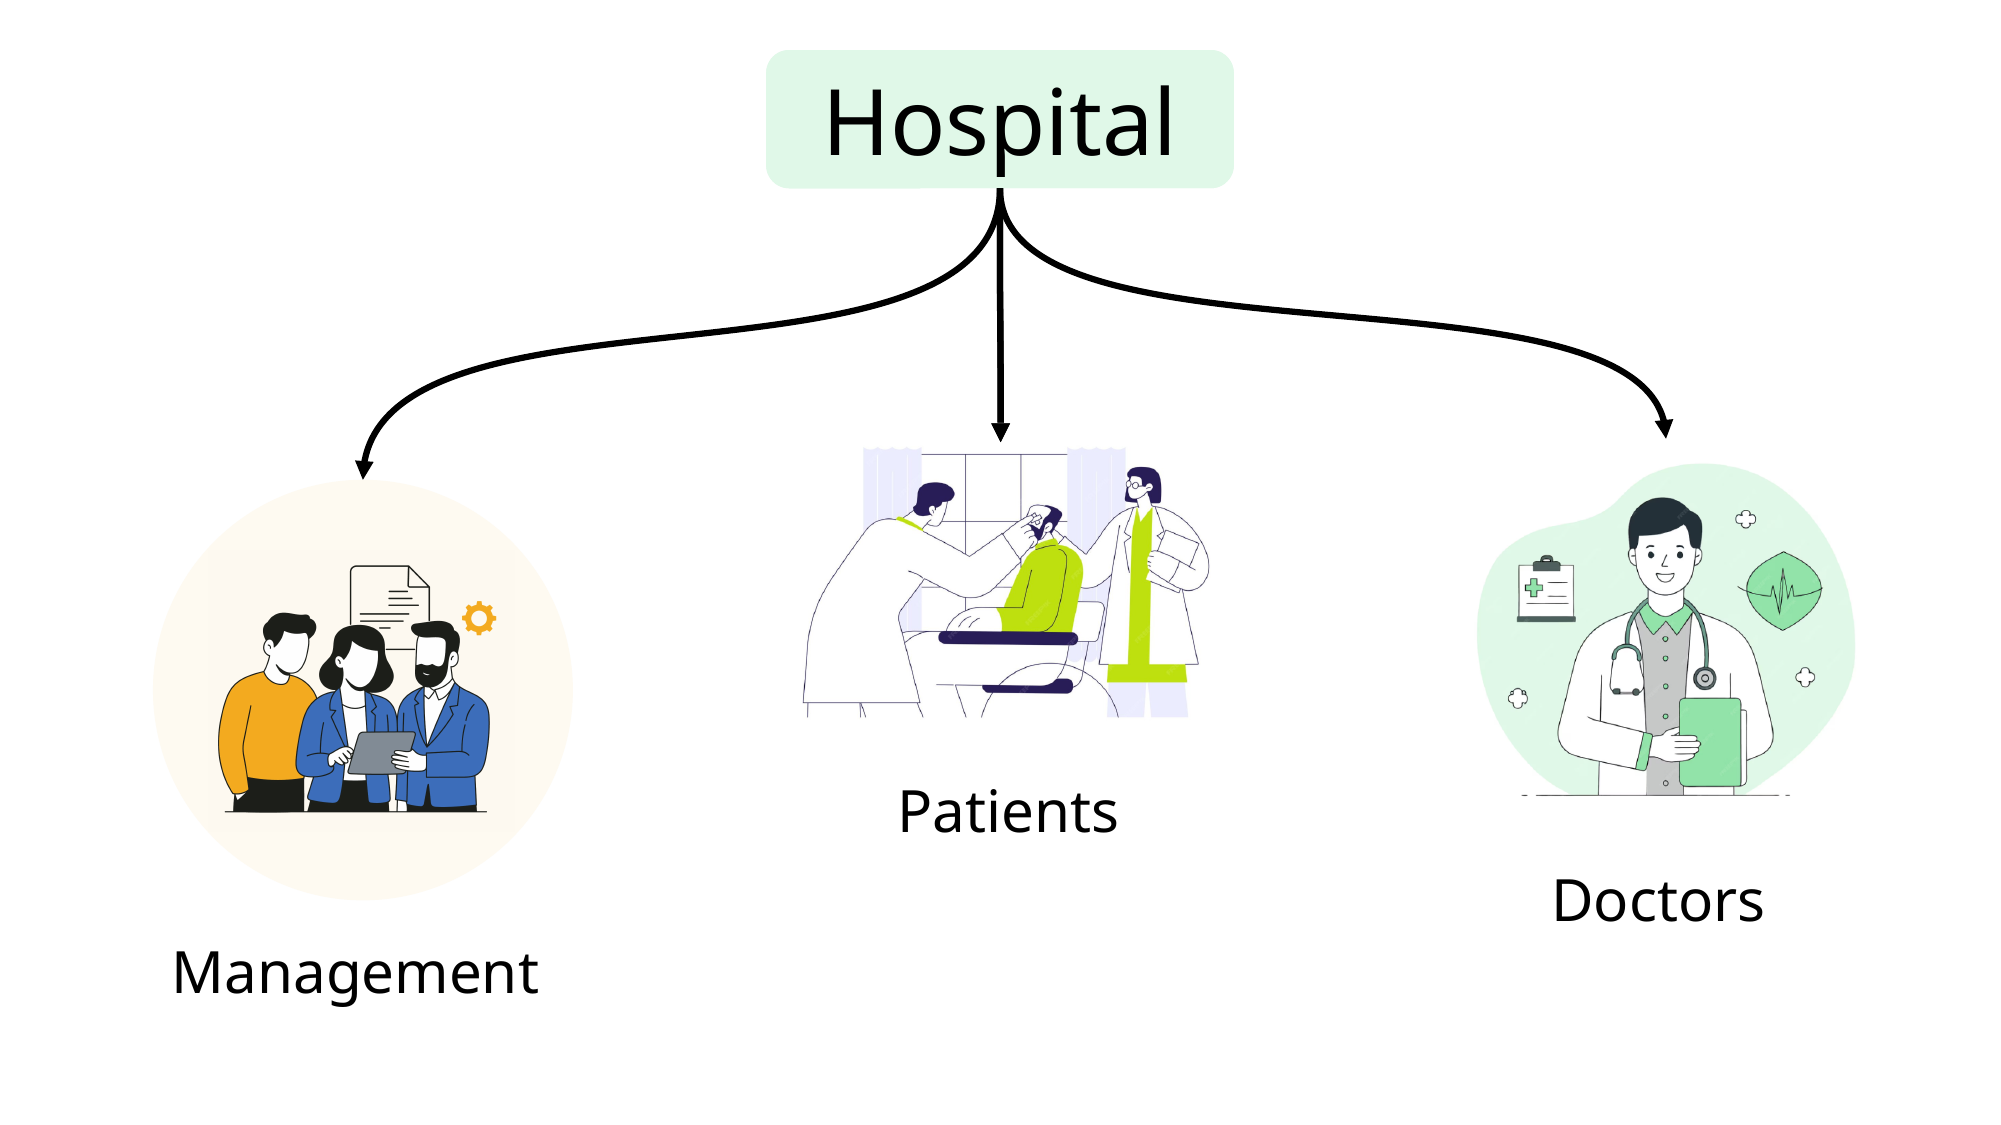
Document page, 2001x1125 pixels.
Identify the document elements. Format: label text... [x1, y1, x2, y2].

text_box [152, 479, 573, 901]
text_box Hospital [827, 50, 1208, 189]
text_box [1432, 438, 1900, 942]
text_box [1208, 0, 1458, 648]
text_box Management [113, 928, 613, 1013]
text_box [766, 442, 1266, 853]
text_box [536, 16, 827, 654]
